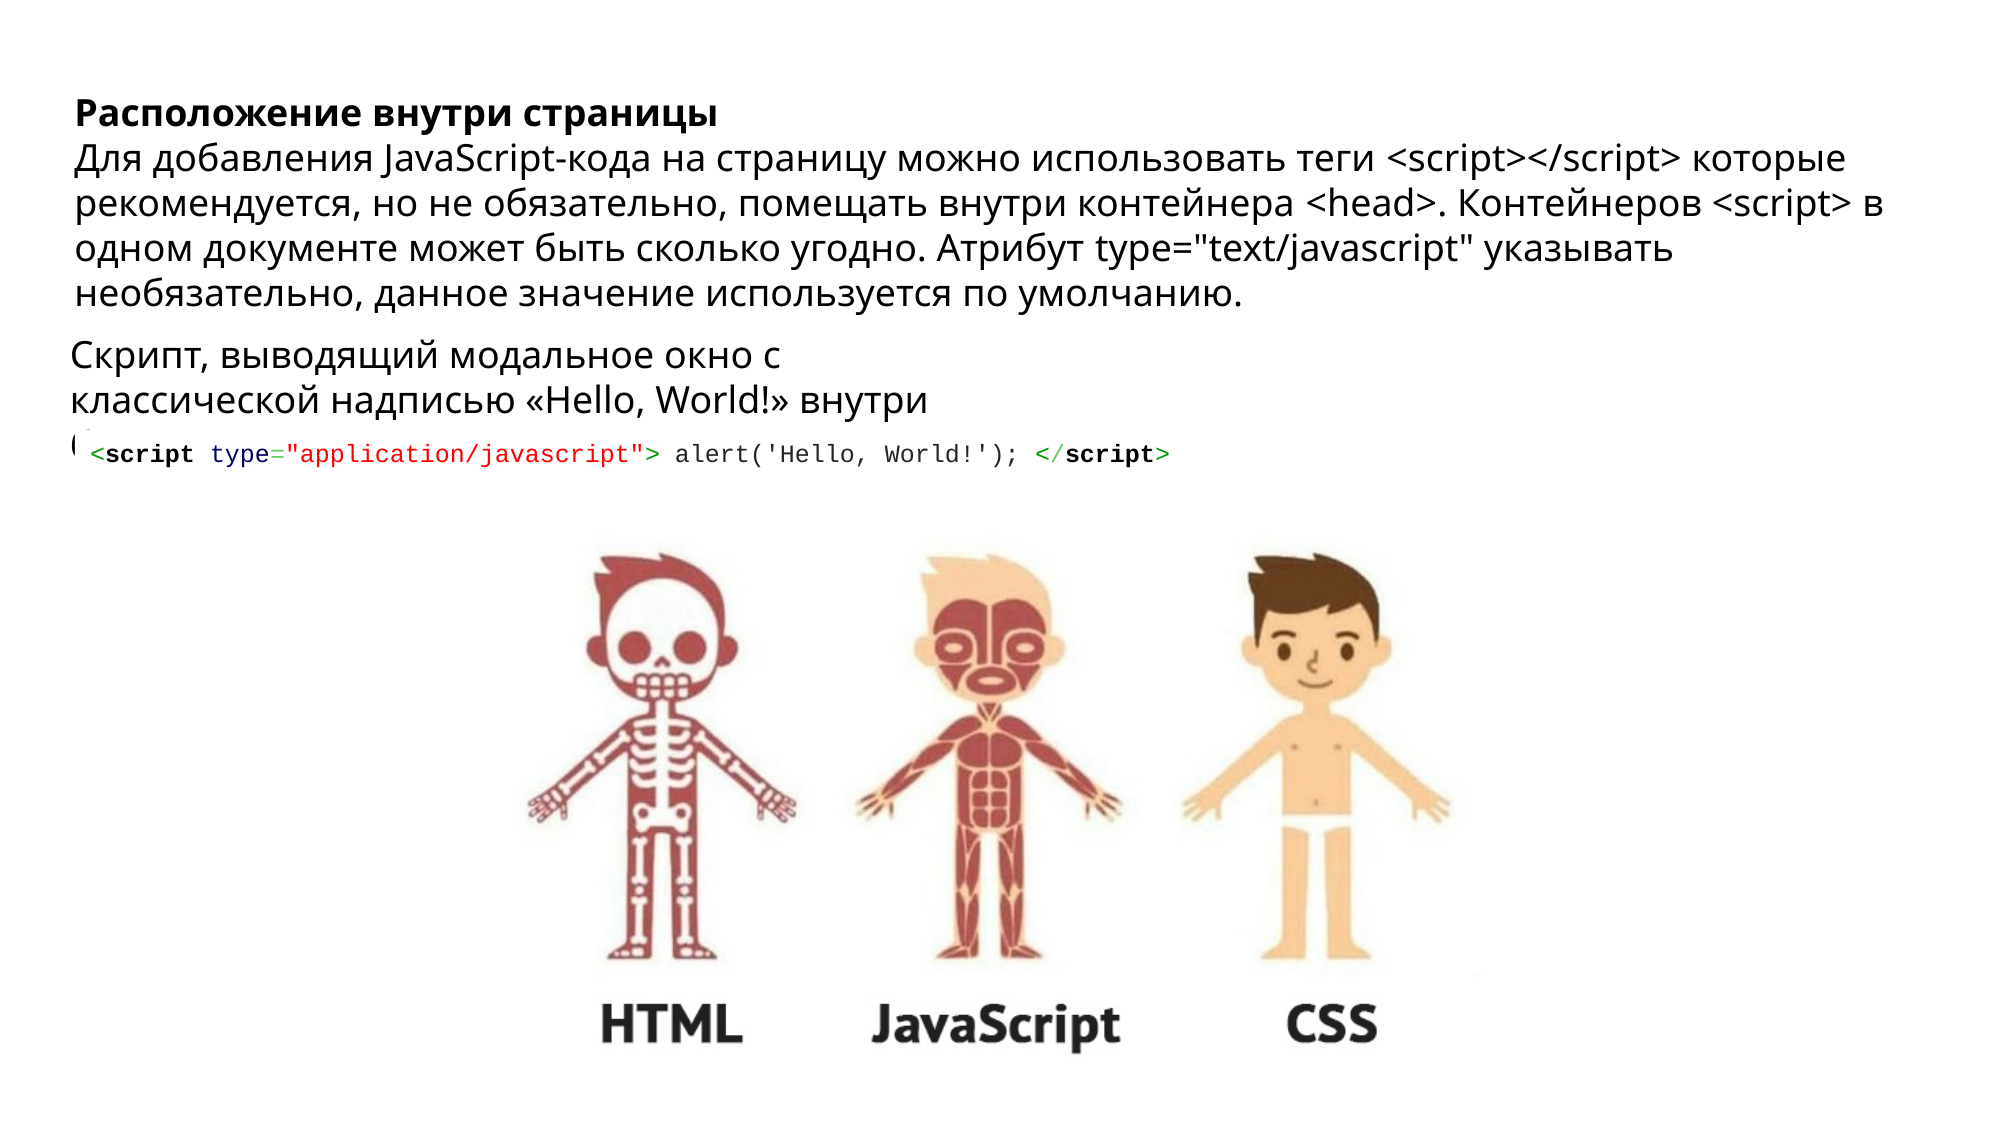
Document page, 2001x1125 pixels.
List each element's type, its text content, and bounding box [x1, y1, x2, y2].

text_box <script type="application/javascript"> alert('Hello, World!'); </script> [74, 429, 1453, 475]
text_box Скрипт, выводящий модальное окно с классической надписью «Hello, World!» внутри браузера: [55, 323, 1056, 474]
text_box Расположение внутри страницы Для добавления JavaScript-кода на страницу можно использовать теги <script></script> которые рекомендуется, но не обязательно, помещать внутри контейнера <head>. Контейнеров <script> в одном документе может быть сколько угодно. Атрибут type="text/javascript" указывать необязательно, данное значение используется по умолчанию. [59, 81, 1941, 321]
picture [511, 529, 1489, 1064]
